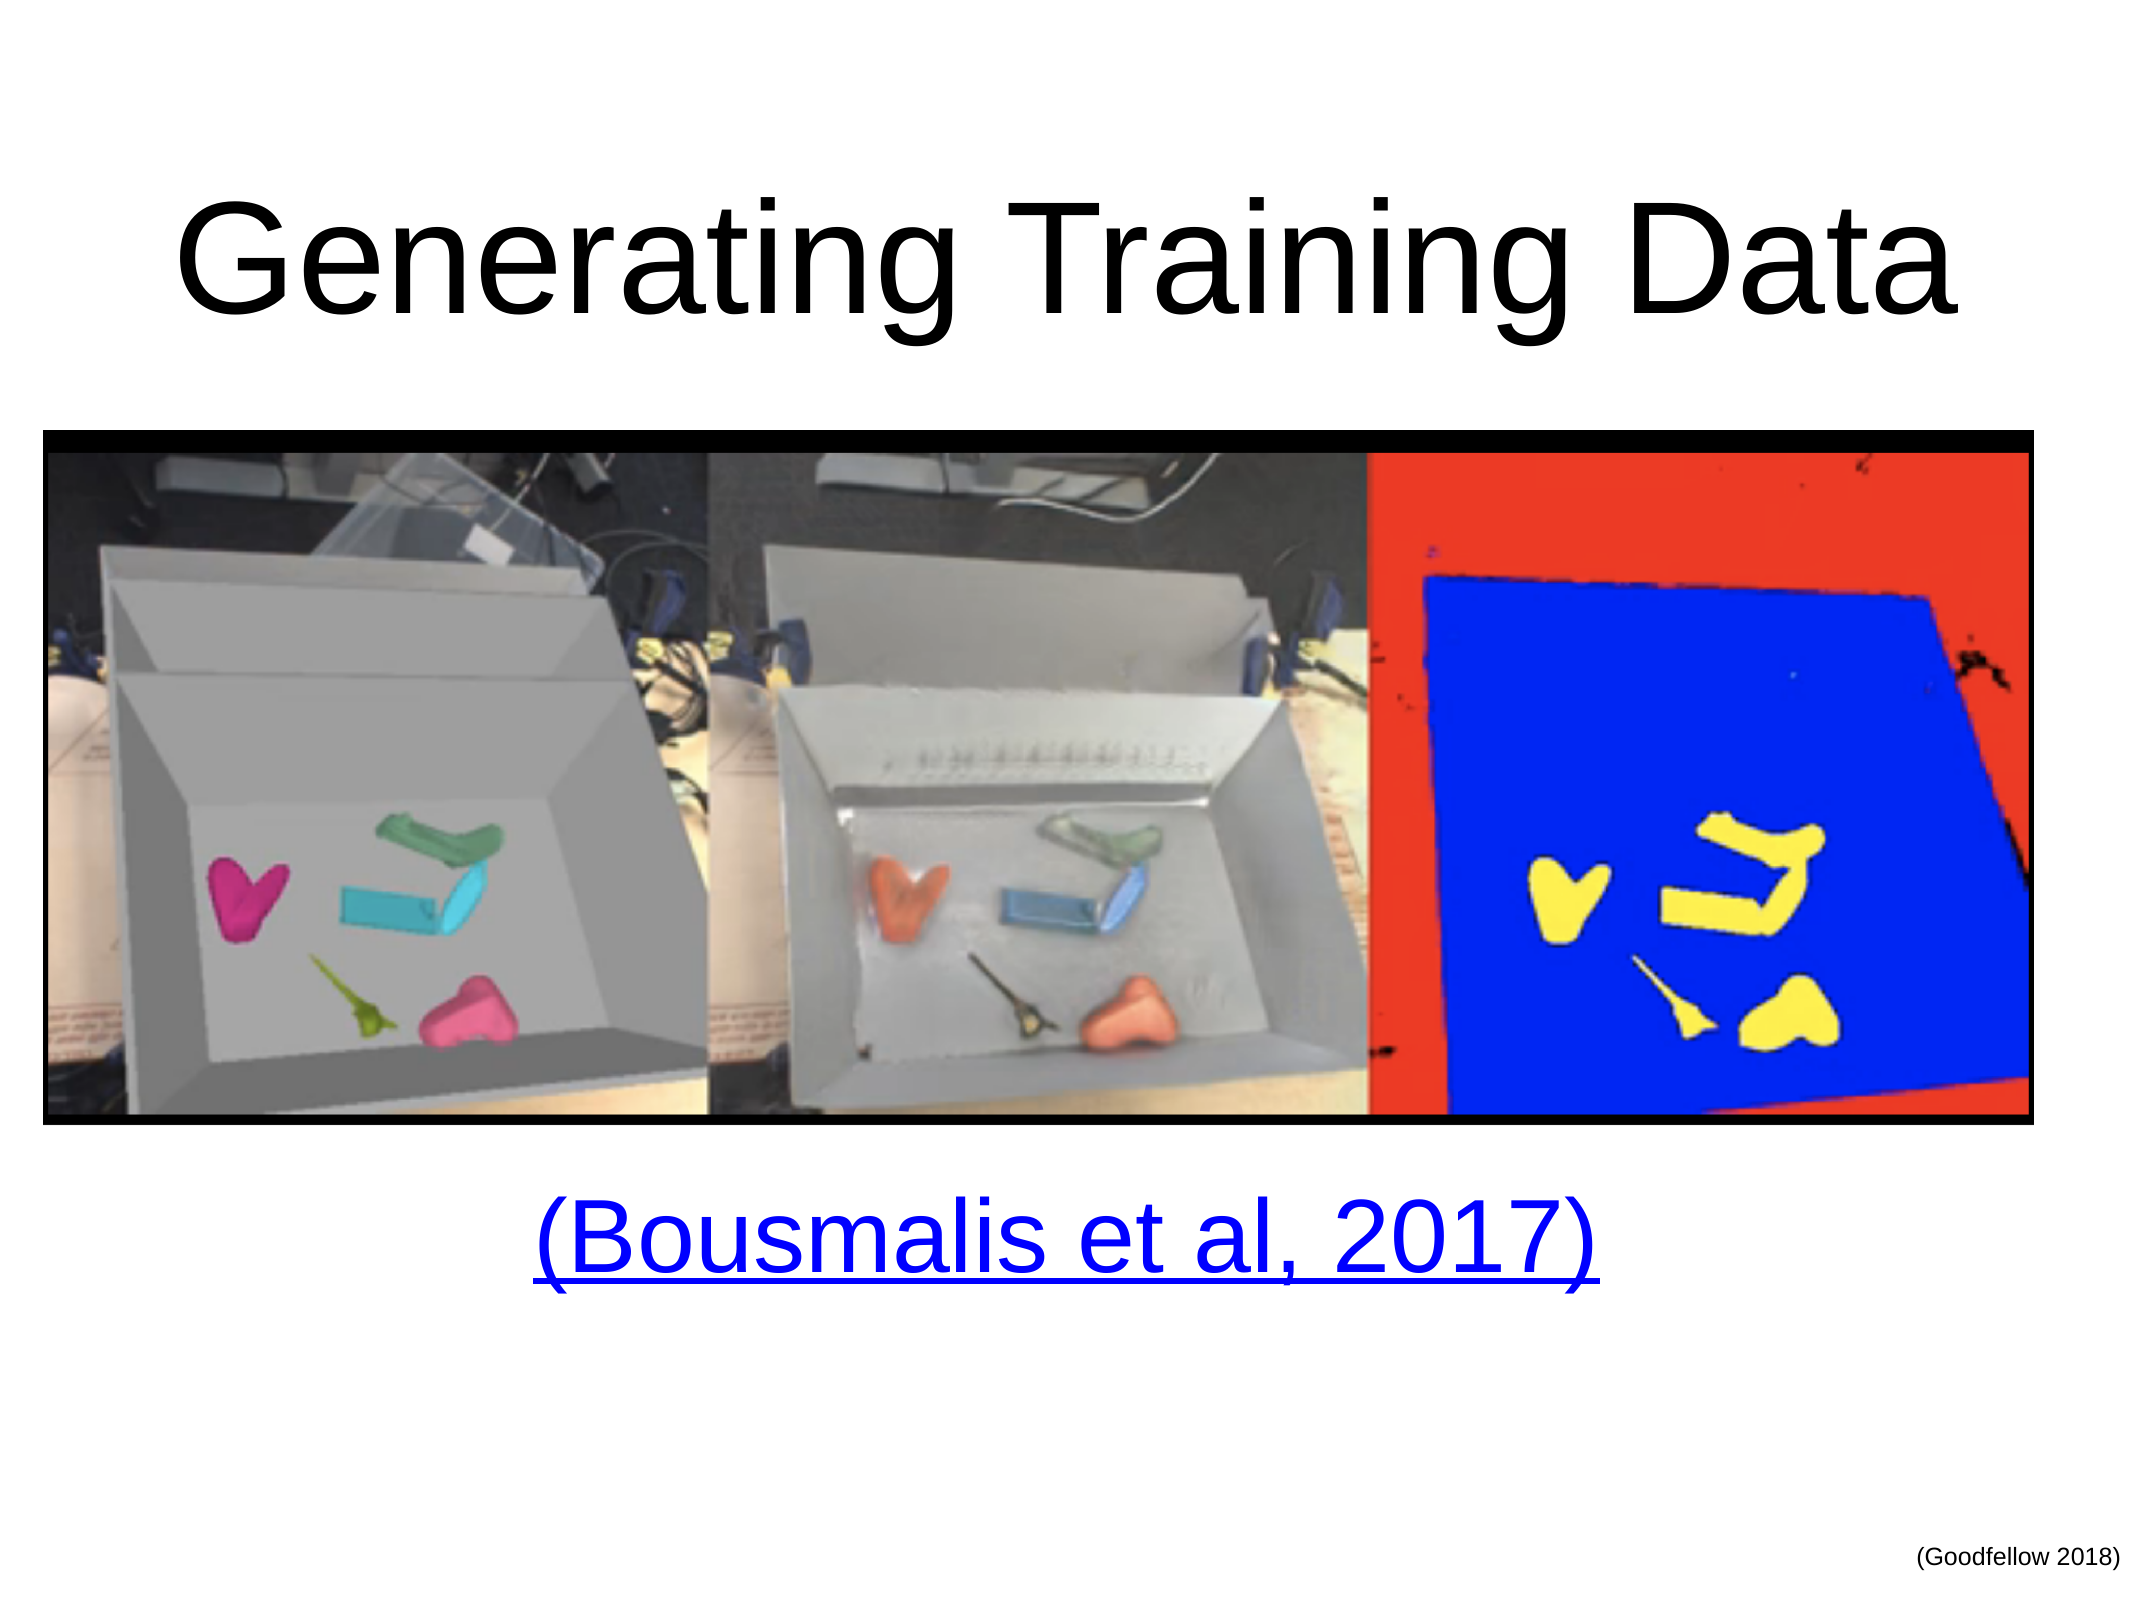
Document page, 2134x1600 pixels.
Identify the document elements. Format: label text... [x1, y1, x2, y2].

picture [43, 430, 2034, 1126]
title Generating Training Data [155, 72, 1978, 423]
text_box (Bousmalis et al, 2017) [521, 1156, 1612, 1305]
